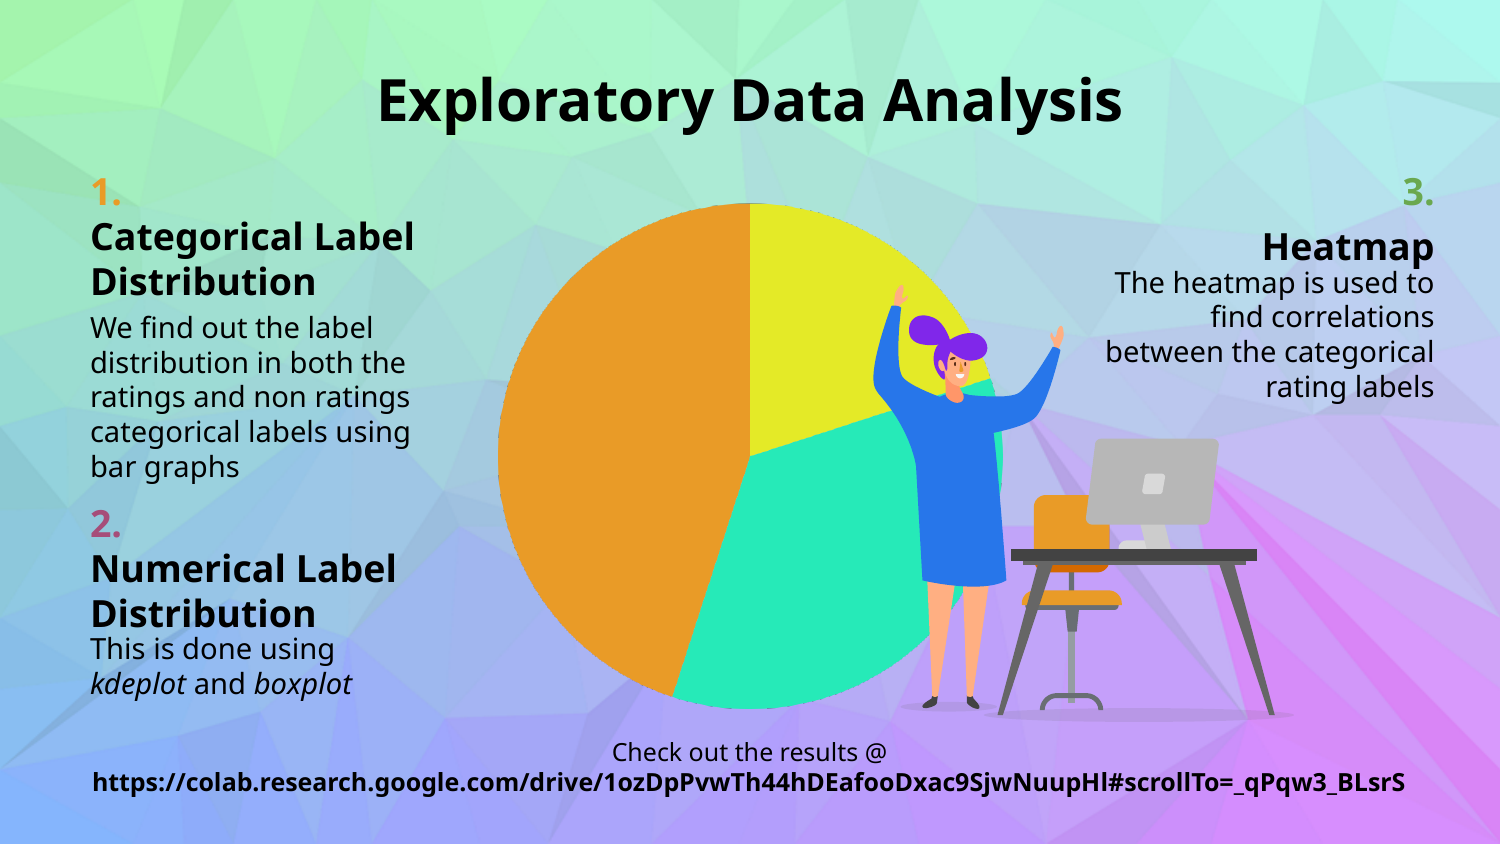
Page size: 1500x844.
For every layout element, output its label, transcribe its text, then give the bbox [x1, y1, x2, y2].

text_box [74, 494, 442, 725]
text_box Check out the results @ https://colab.research.google.com/drive/1ozDpPvwTh44hDEafooDxac9SjwNuupHl#scrollTo=_qPqw3_BLsrS [74, 736, 1425, 797]
picture [0, 0, 1500, 844]
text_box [74, 162, 442, 456]
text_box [873, 284, 1295, 723]
title Exploratory Data Analysis [75, 67, 1425, 129]
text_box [1083, 162, 1451, 394]
